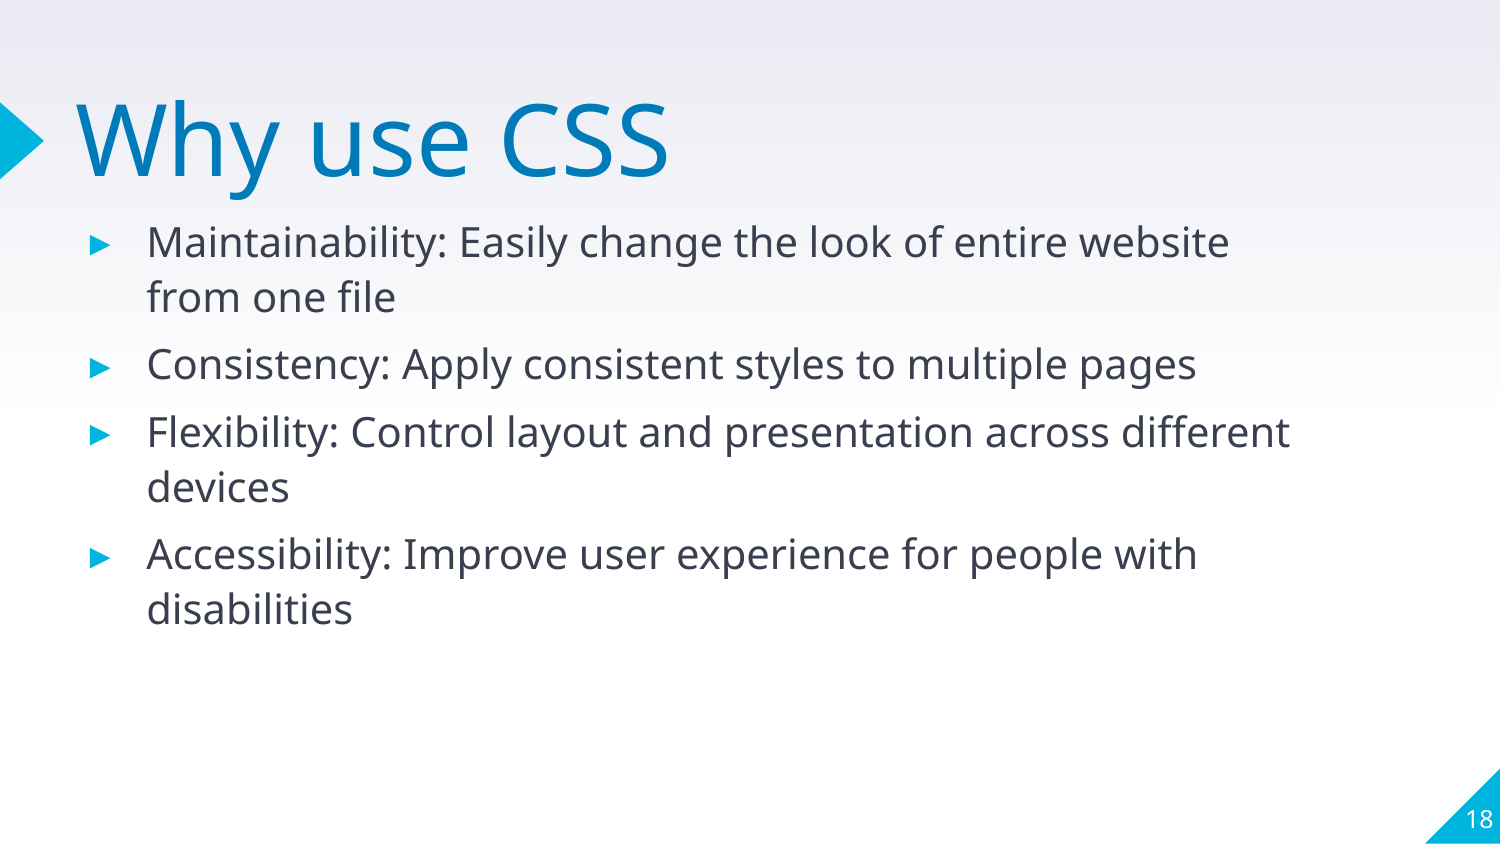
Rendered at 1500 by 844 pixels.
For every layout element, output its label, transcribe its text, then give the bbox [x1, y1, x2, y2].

slide_number 18 [1418, 760, 1494, 838]
list Maintainability: Easily change the look of entire website from one file Consistency: Apply consistent styles to multiple pages Flexibility: Control layout and presentation across different devices Accessibility: Improve user experience for people with disabilities [71, 210, 1293, 644]
title Why use CSS [75, 99, 1001, 210]
